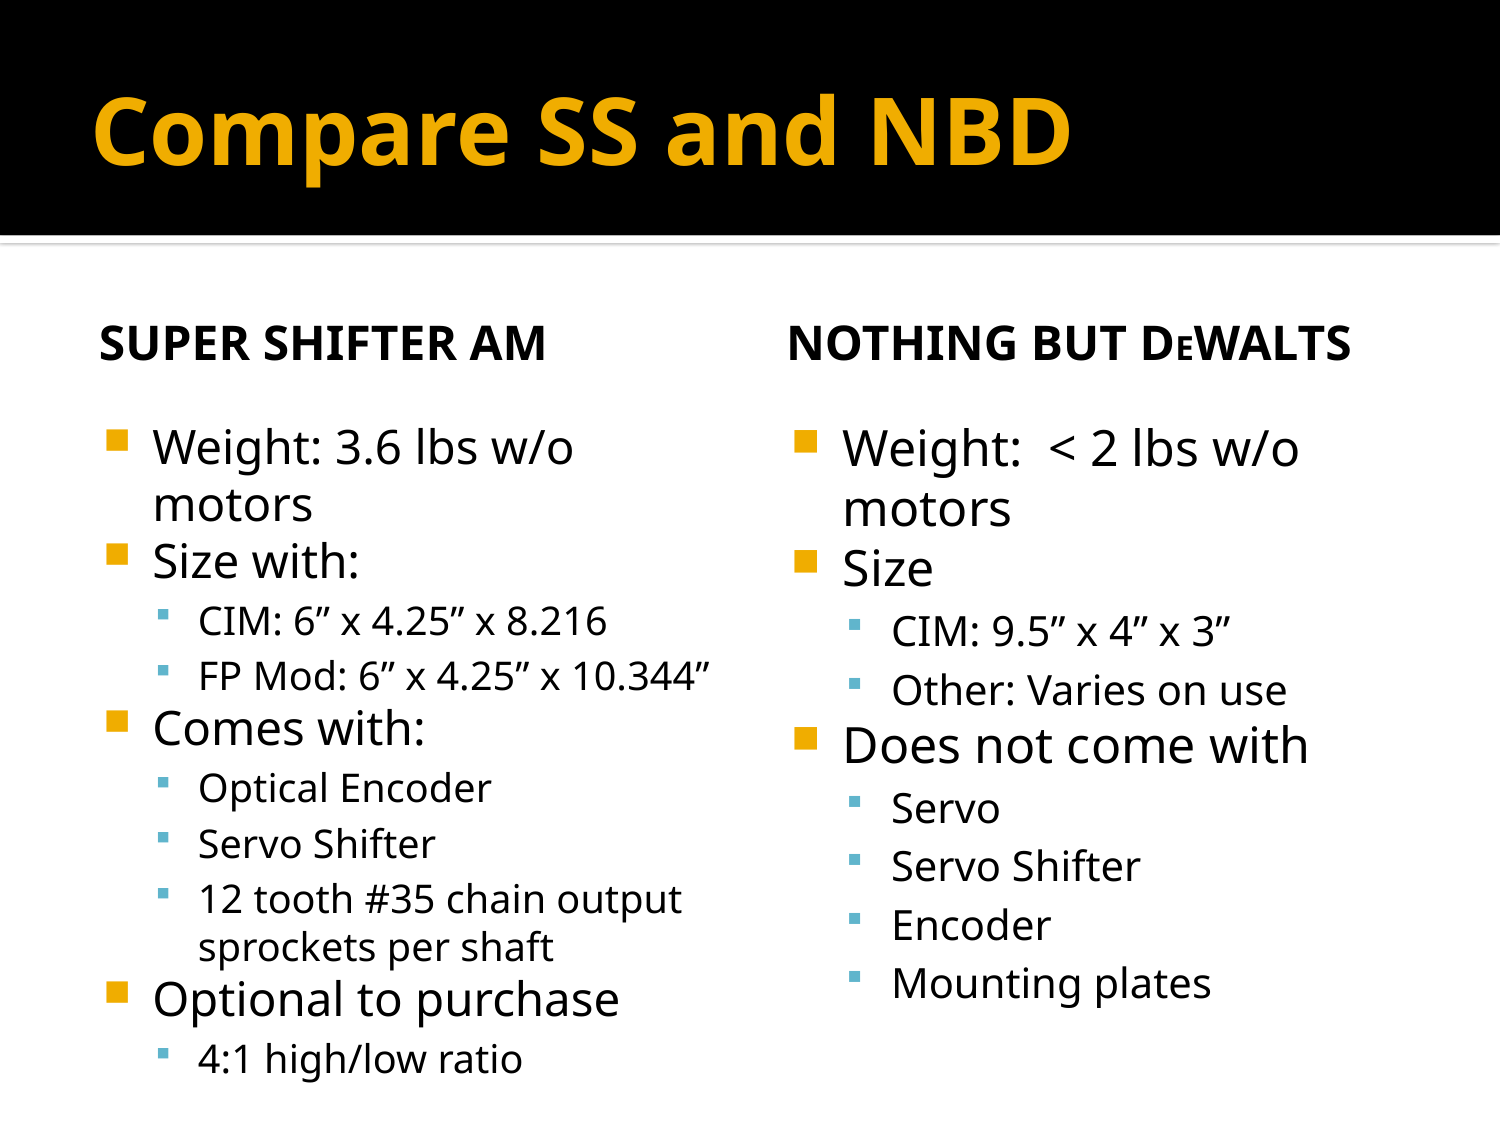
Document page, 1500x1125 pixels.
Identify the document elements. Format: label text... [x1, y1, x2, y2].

list Weight: 3.6 lbs w/o motors Size with: CIM: 6” x 4.25” x 8.216 FP Mod: 6” x 4.25” x 10.344” Comes with: Optical Encoder Servo Shifter 12 tooth #35 chain output sprockets per shaft Optional to purchase 4:1 high/low ratio [75, 401, 738, 1100]
title Compare SS and NBD [75, 24, 1425, 231]
list Nothing but dewalts [761, 278, 1425, 396]
list Weight: < 2 lbs w/o motors Size CIM: 9.5” x 4” x 3” Other: Varies on use Does not come with Servo Servo Shifter Encoder Mounting plates [761, 401, 1425, 1050]
list Super Shifter AM [75, 278, 738, 396]
